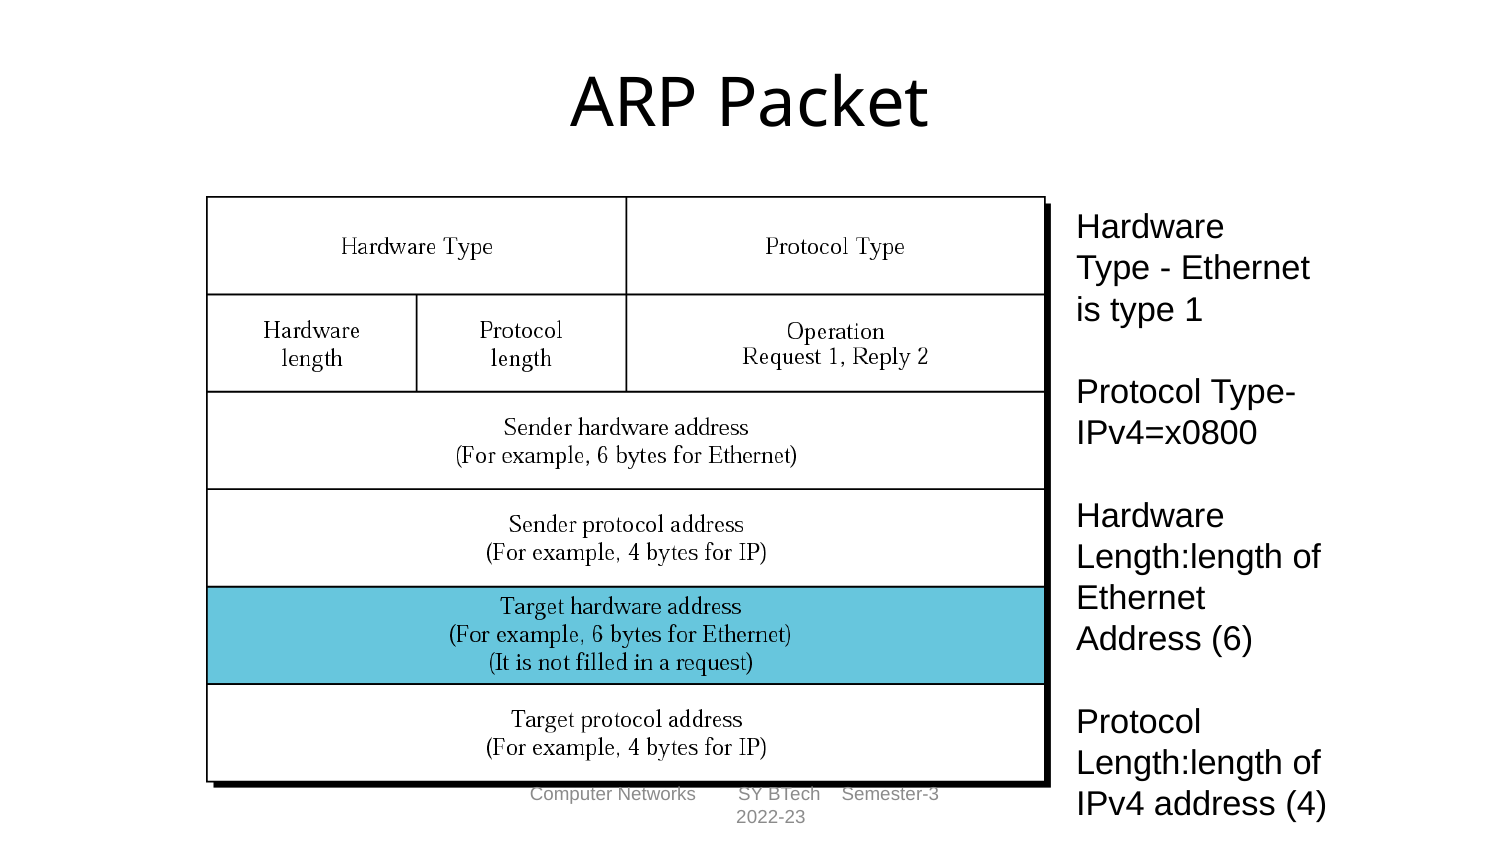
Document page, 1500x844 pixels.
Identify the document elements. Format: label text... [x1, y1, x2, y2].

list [206, 196, 1050, 788]
text_box Hardware Type - Ethernet is type 1 Protocol Type- IPv4=x0800 Hardware Length:length of Ethernet Address (6) Protocol Length:length of IPv4 address (4) [1060, 196, 1346, 831]
title ARP Packet [75, 33, 1425, 175]
footer Computer Networks SY BTech Semester-3 2022-23 [512, 788, 988, 827]
